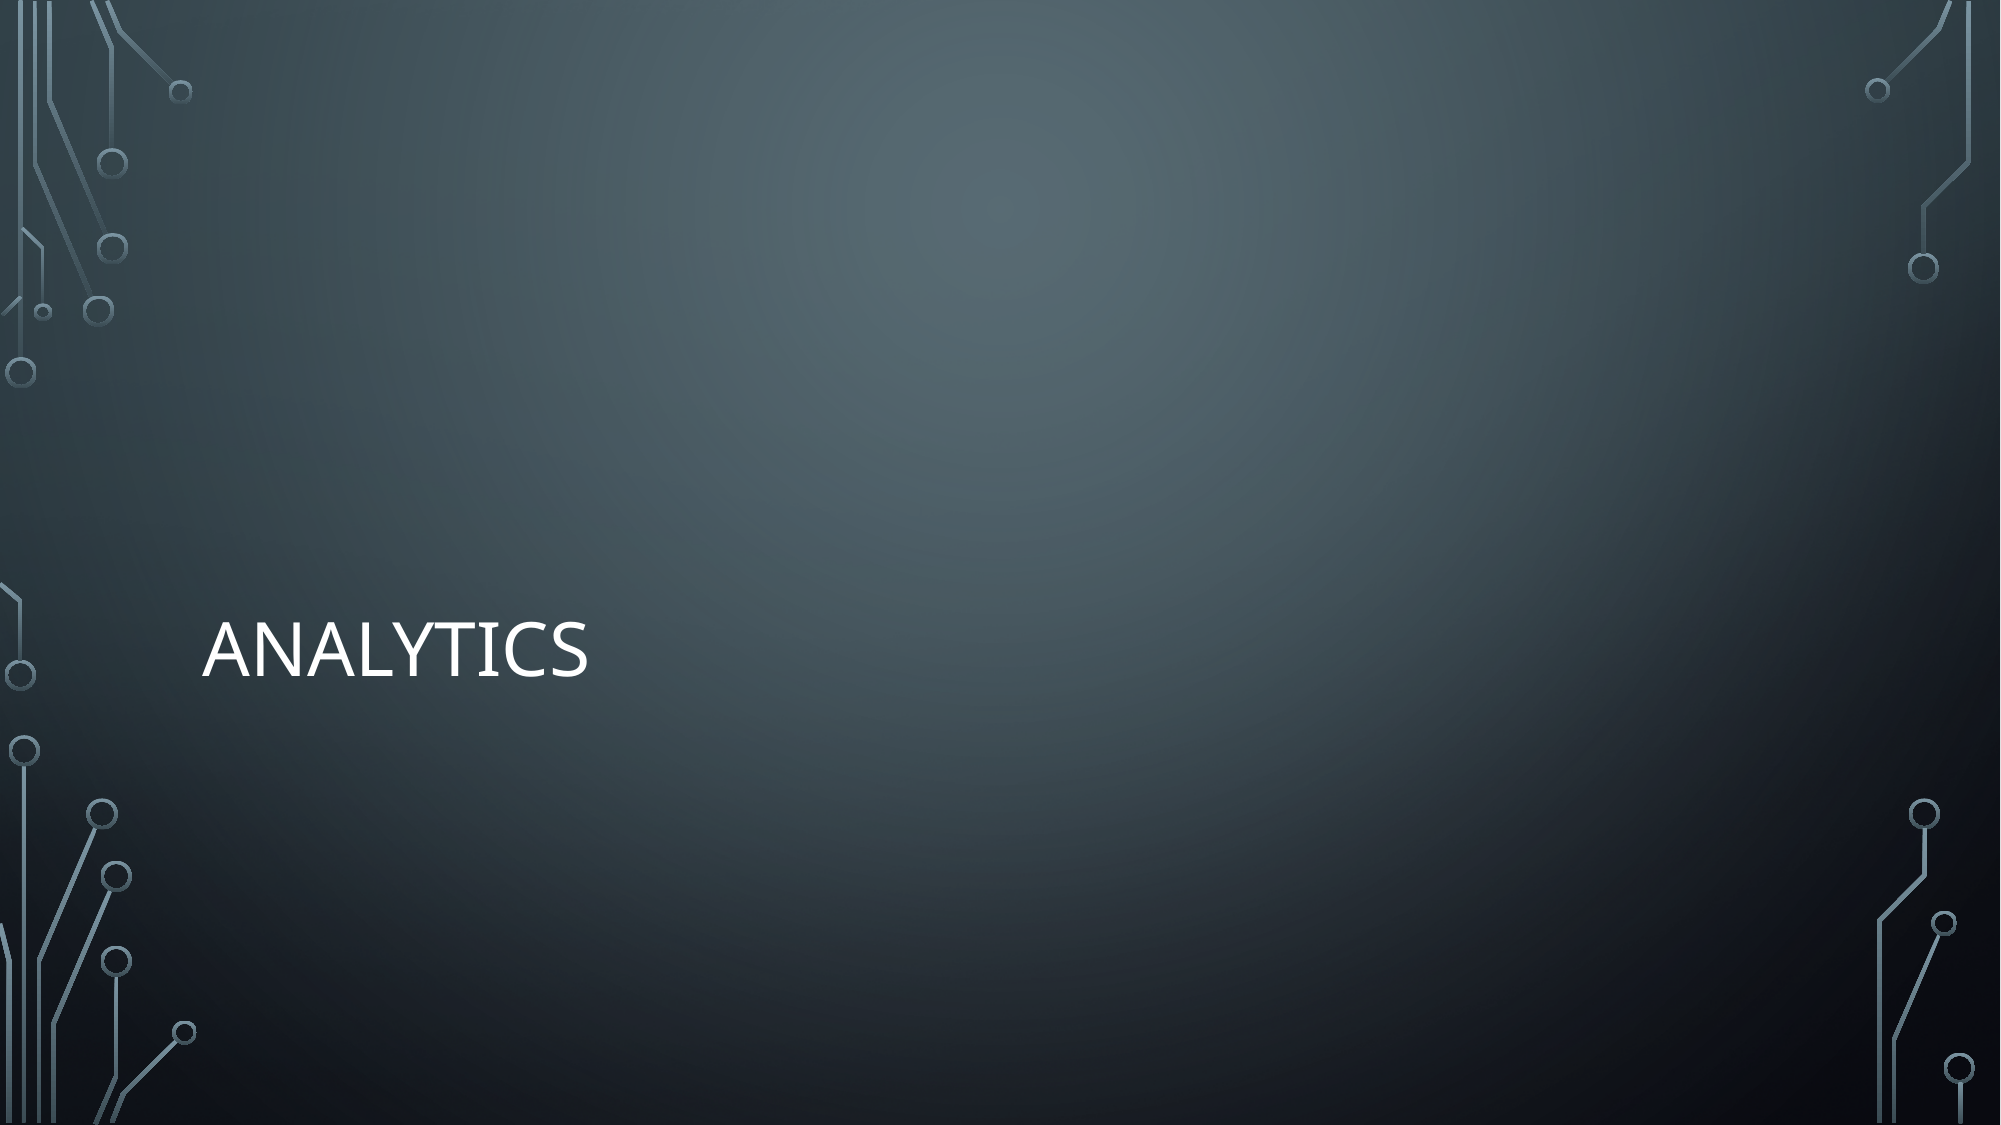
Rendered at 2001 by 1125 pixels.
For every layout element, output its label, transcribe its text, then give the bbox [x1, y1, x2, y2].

title analytics [187, 232, 1813, 701]
